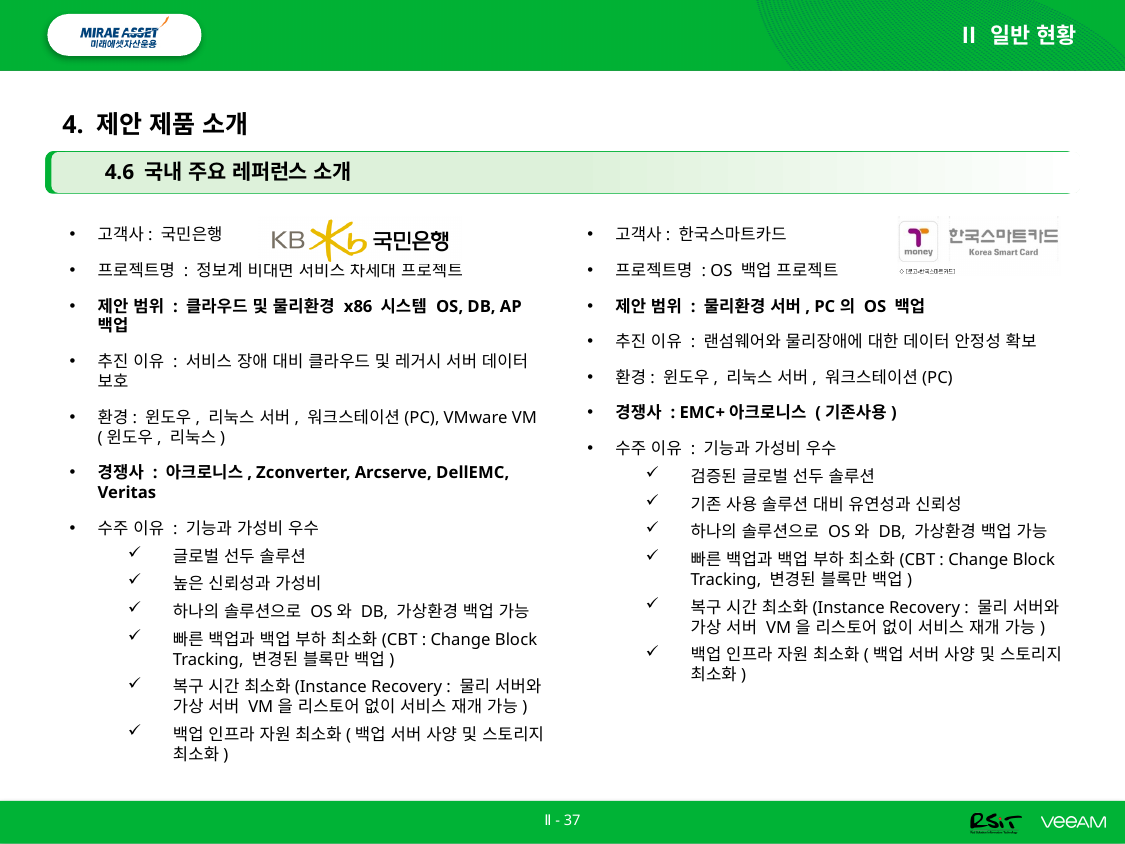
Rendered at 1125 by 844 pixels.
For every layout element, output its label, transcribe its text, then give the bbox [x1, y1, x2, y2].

title 4. 제안 제품 소개 [47, 95, 1102, 152]
picture [1041, 816, 1106, 828]
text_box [54, 216, 1089, 757]
picture [969, 810, 1022, 834]
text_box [51, 151, 1081, 194]
list Ⅱ 일반 현황 [284, 21, 1077, 46]
picture [0, 0, 1125, 71]
